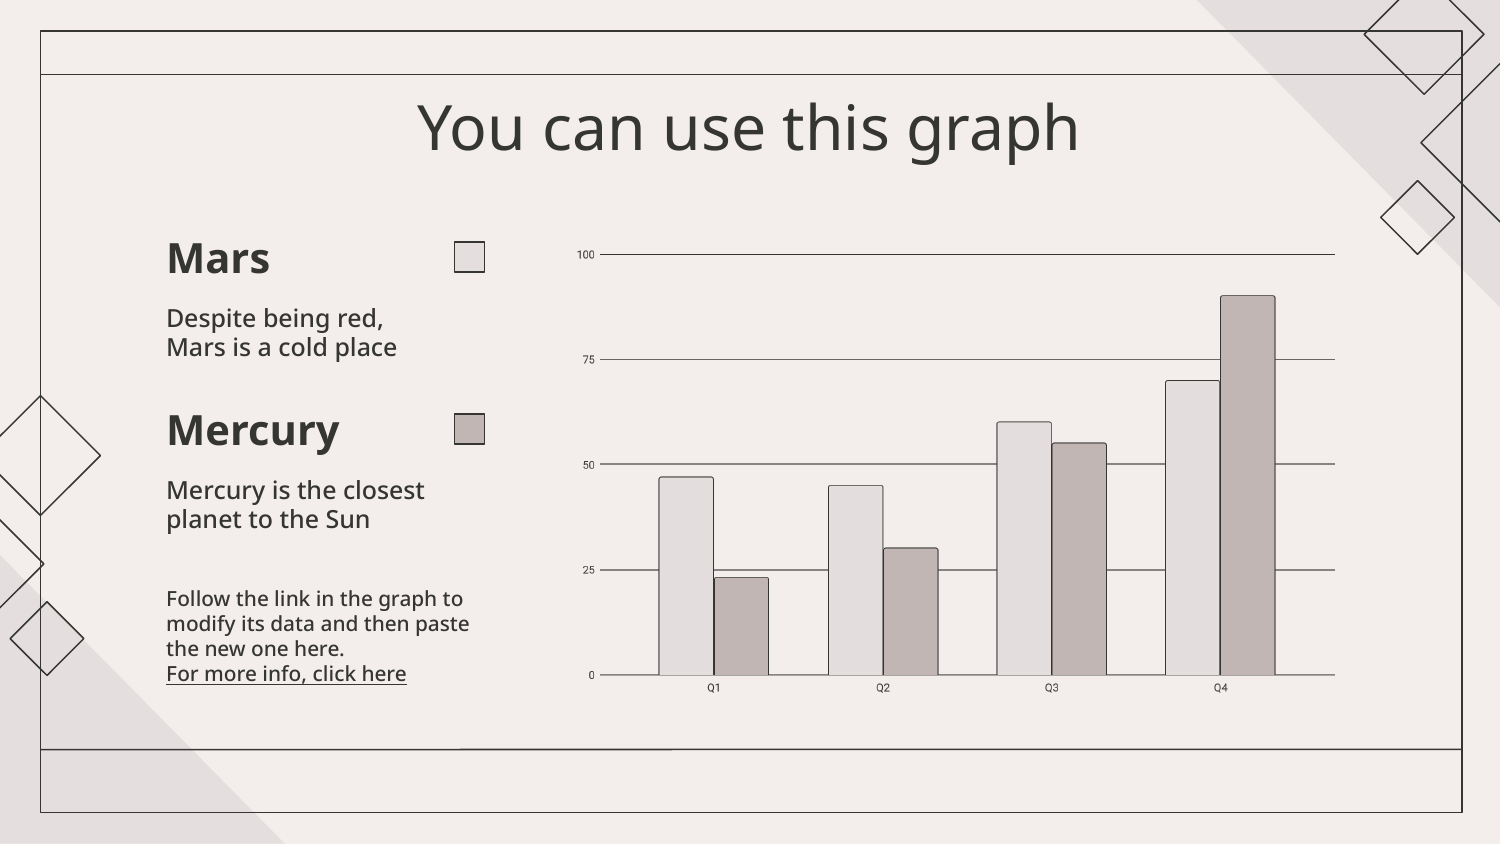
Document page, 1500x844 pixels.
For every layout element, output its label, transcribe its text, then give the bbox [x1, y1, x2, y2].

text_box Follow the link in the graph to modify its data and then paste the new one here. For more info, click here [151, 571, 494, 699]
text_box [454, 242, 485, 273]
text_box Despite being red, Mars is a cold place [151, 287, 448, 375]
text_box Mercury is the closest planet to the Sun [151, 459, 448, 547]
text_box Mercury [151, 409, 448, 459]
text_box Mars [151, 237, 448, 287]
picture [558, 215, 1359, 700]
title You can use this graph [116, 72, 1383, 167]
text_box [454, 414, 485, 445]
